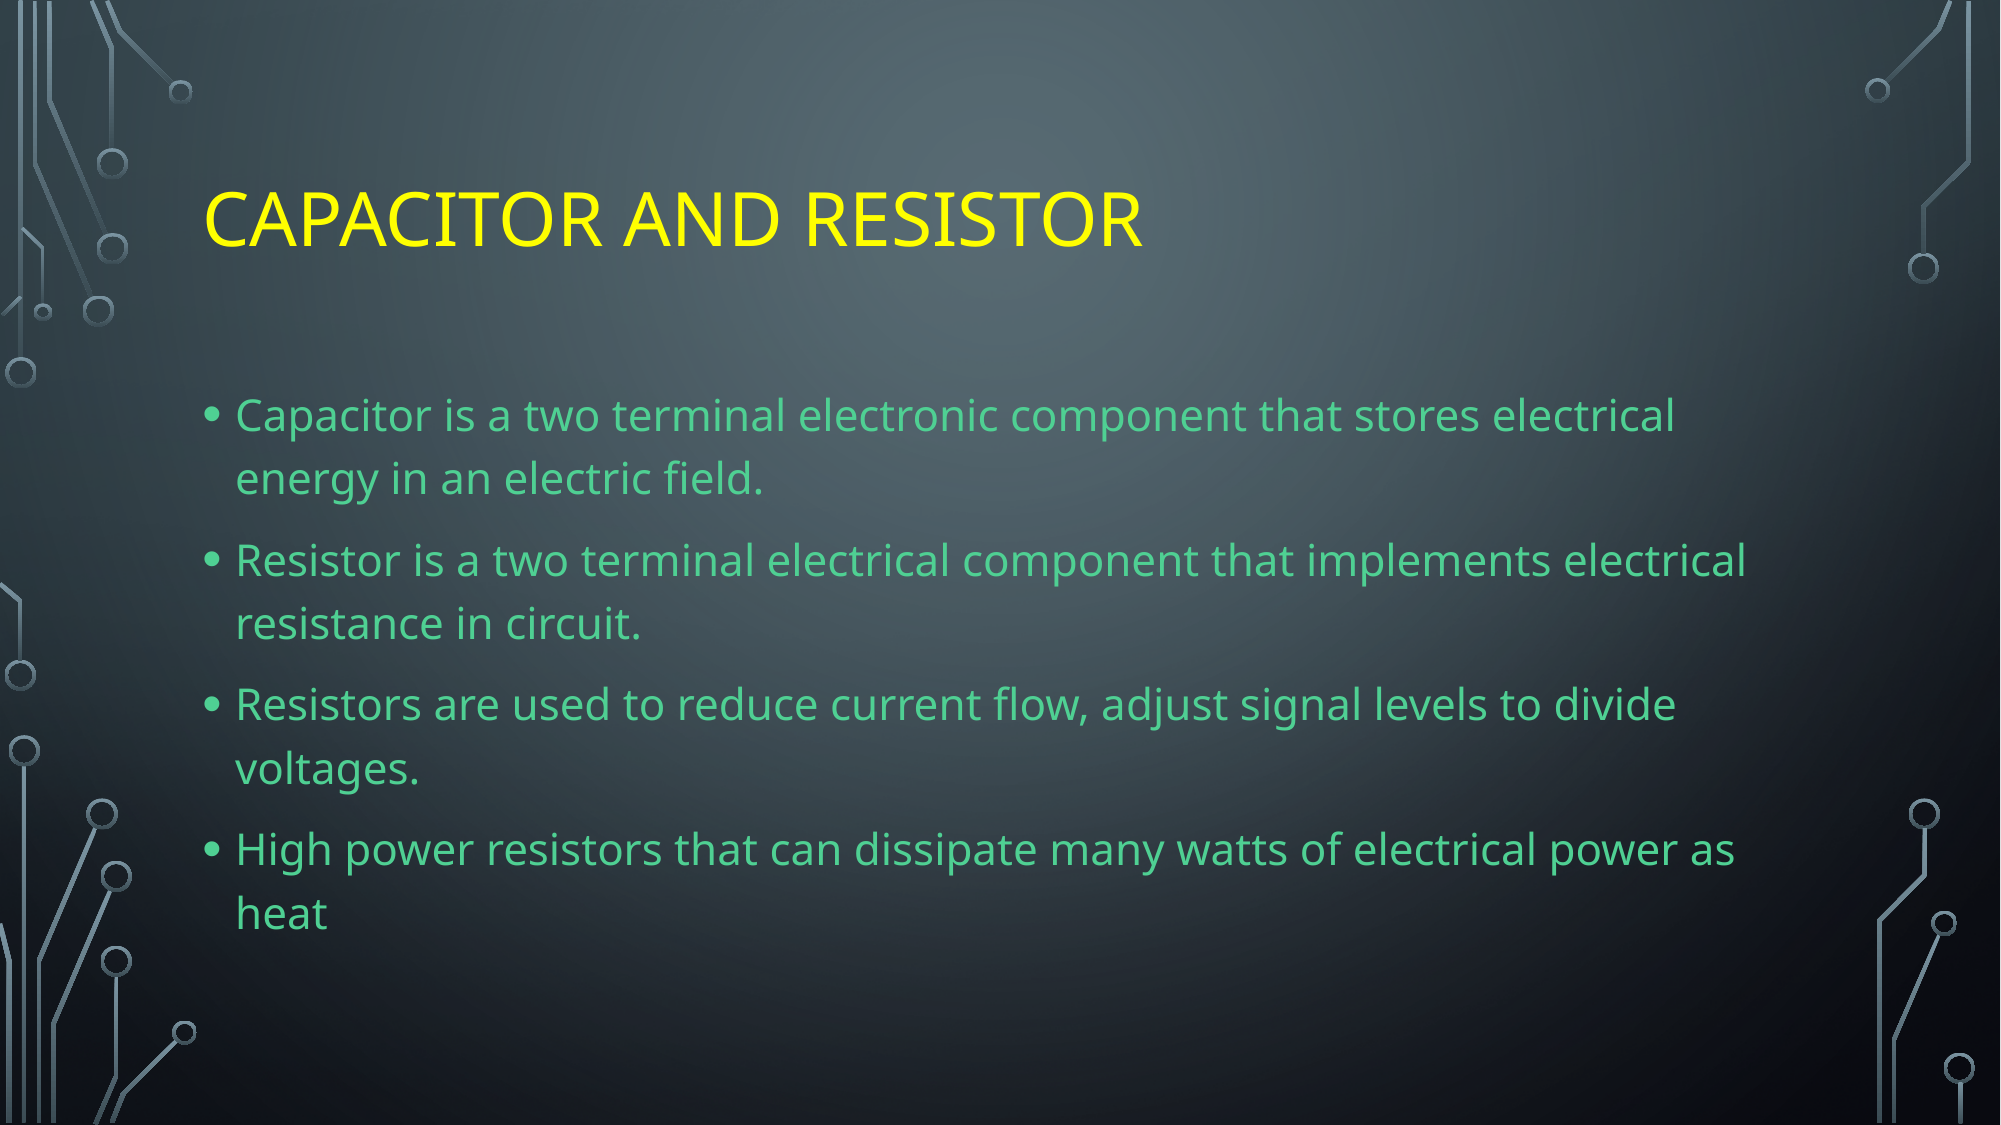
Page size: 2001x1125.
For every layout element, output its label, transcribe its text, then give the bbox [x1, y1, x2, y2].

list Capacitor is a two terminal electronic component that stores electrical energy in an electric field. Resistor is a two terminal electrical component that implements electrical resistance in circuit. Resistors are used to reduce current flow, adjust signal levels to divide voltages. High power resistors that can dissipate many watts of electrical power as heat [187, 369, 1813, 950]
title Capacitor and resistor [187, 101, 1813, 344]
